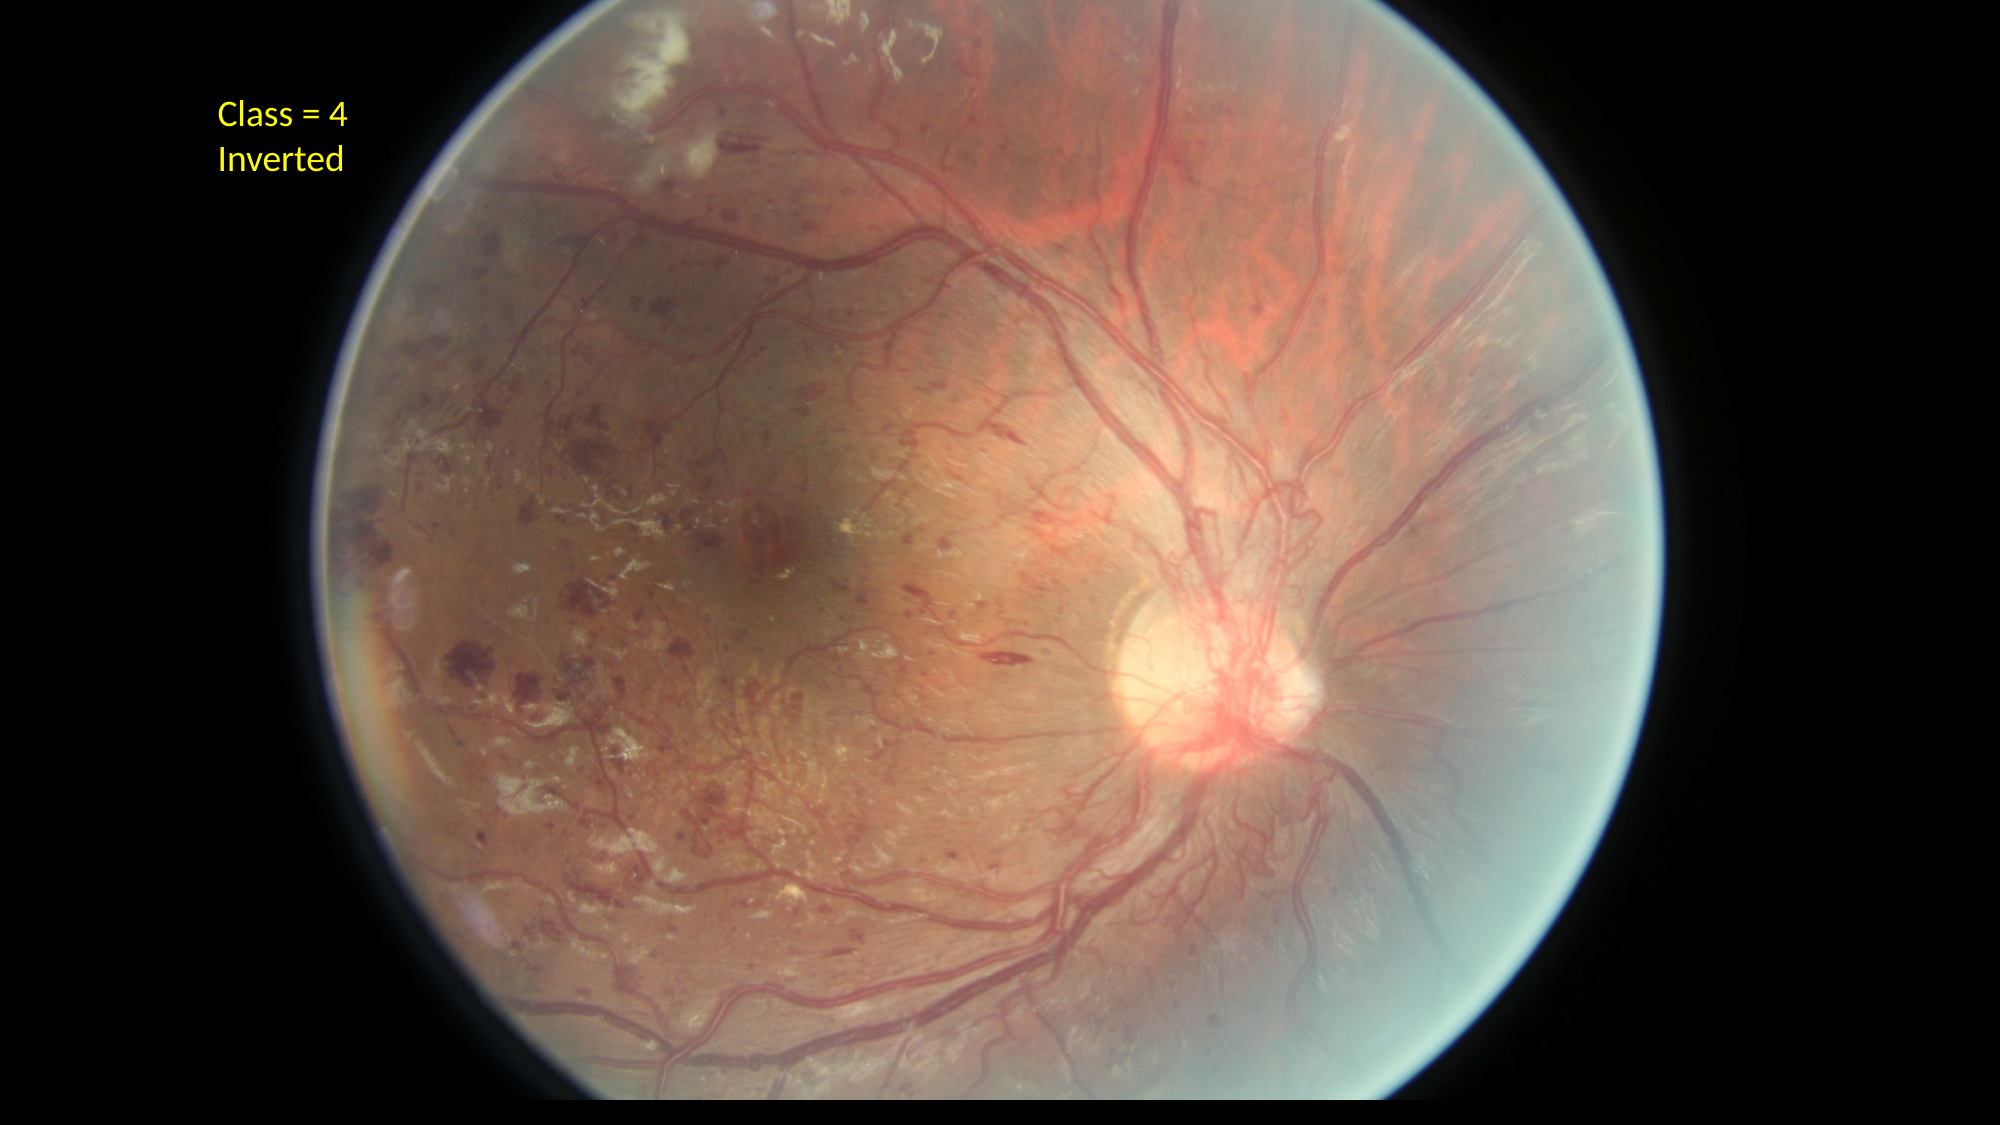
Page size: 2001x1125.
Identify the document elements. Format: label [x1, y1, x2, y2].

picture [156, 0, 1807, 1100]
